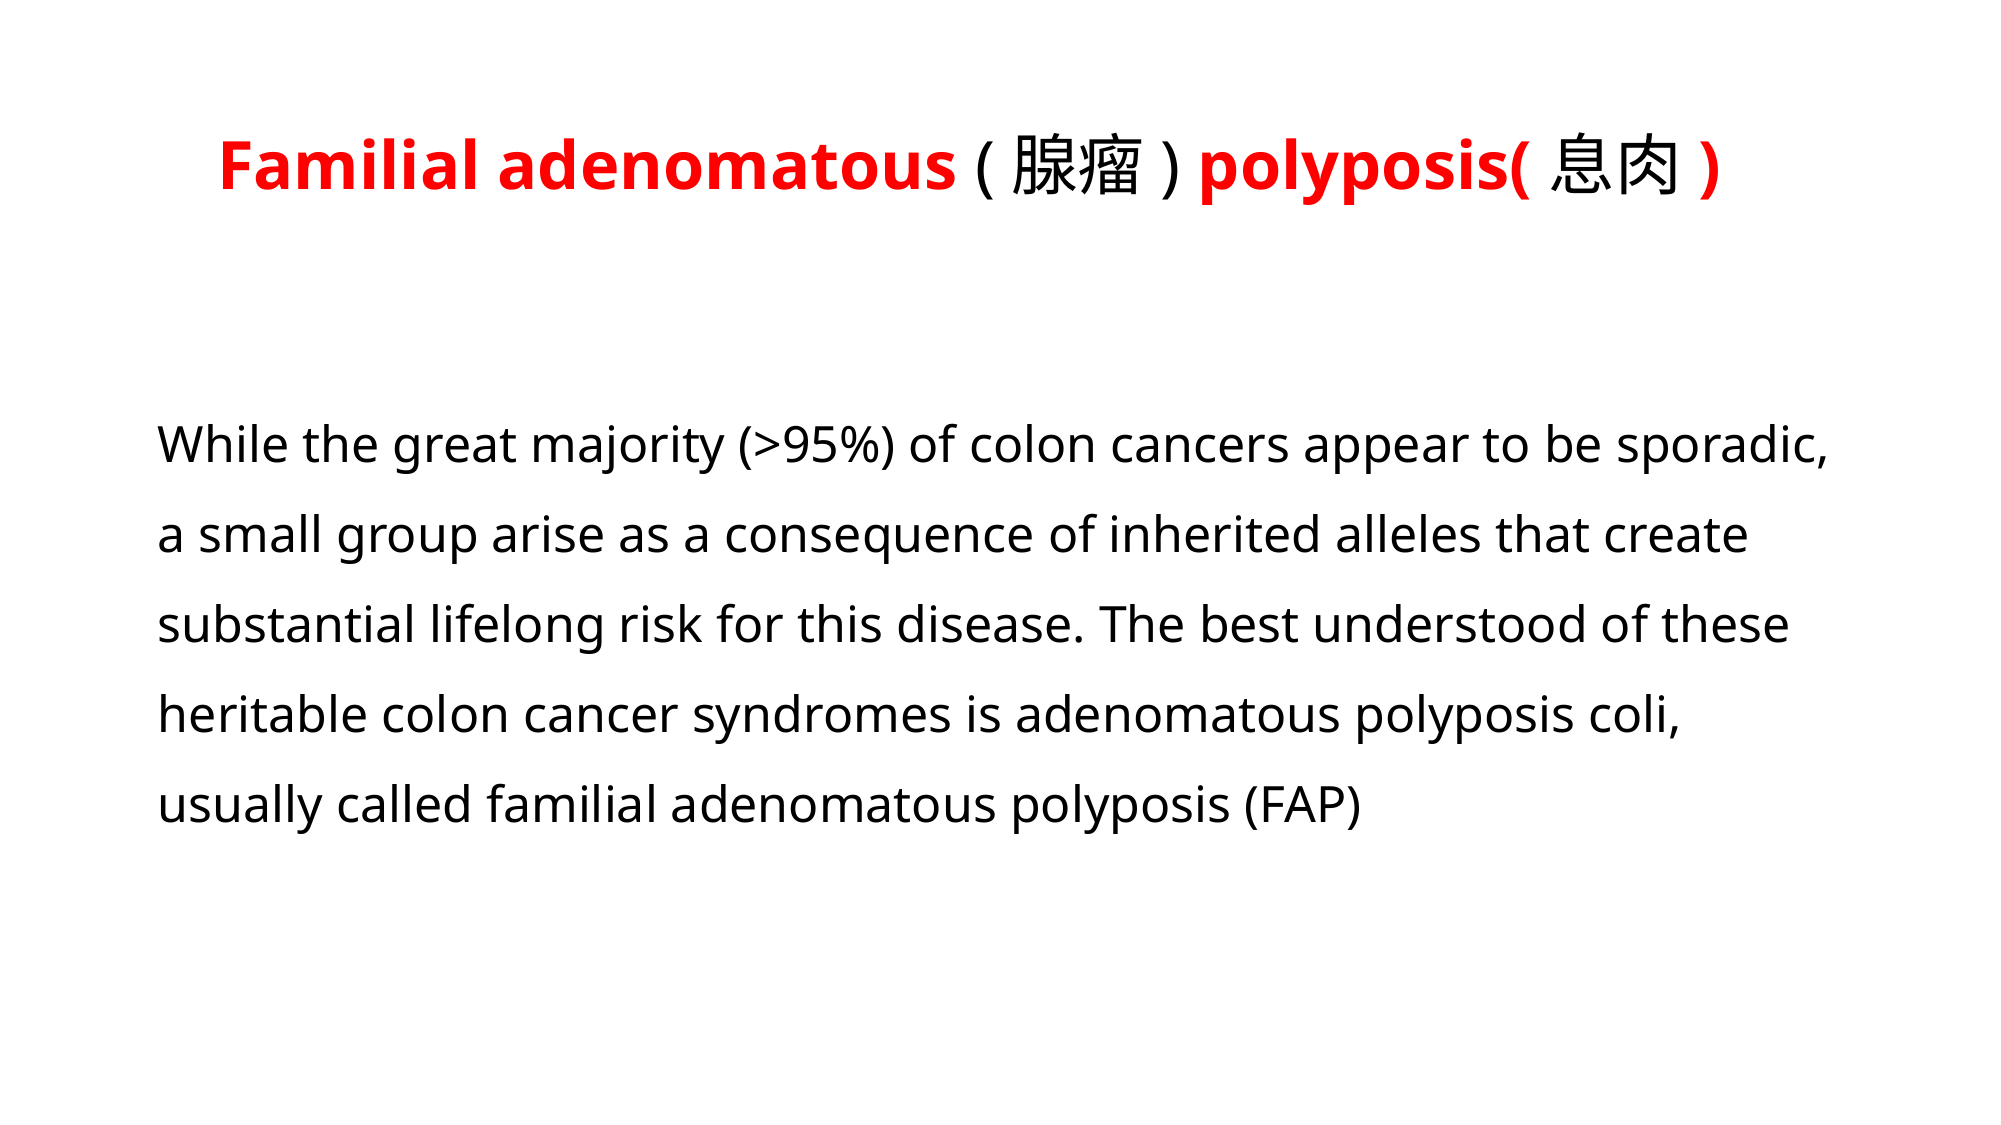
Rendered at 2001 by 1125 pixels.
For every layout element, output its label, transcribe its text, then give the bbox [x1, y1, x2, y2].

text_box While the great majority (>95%) of colon cancers appear to be sporadic, a small group arise as a consequence of inherited alleles that create substantial lifelong risk for this disease. The best understood of these heritable colon cancer syndromes is adenomatous polyposis coli, usually called familial adenomatous polyposis (FAP) [143, 374, 1876, 840]
text_box Familial adenomatous (腺瘤) polyposis(息肉) [202, 115, 1736, 211]
